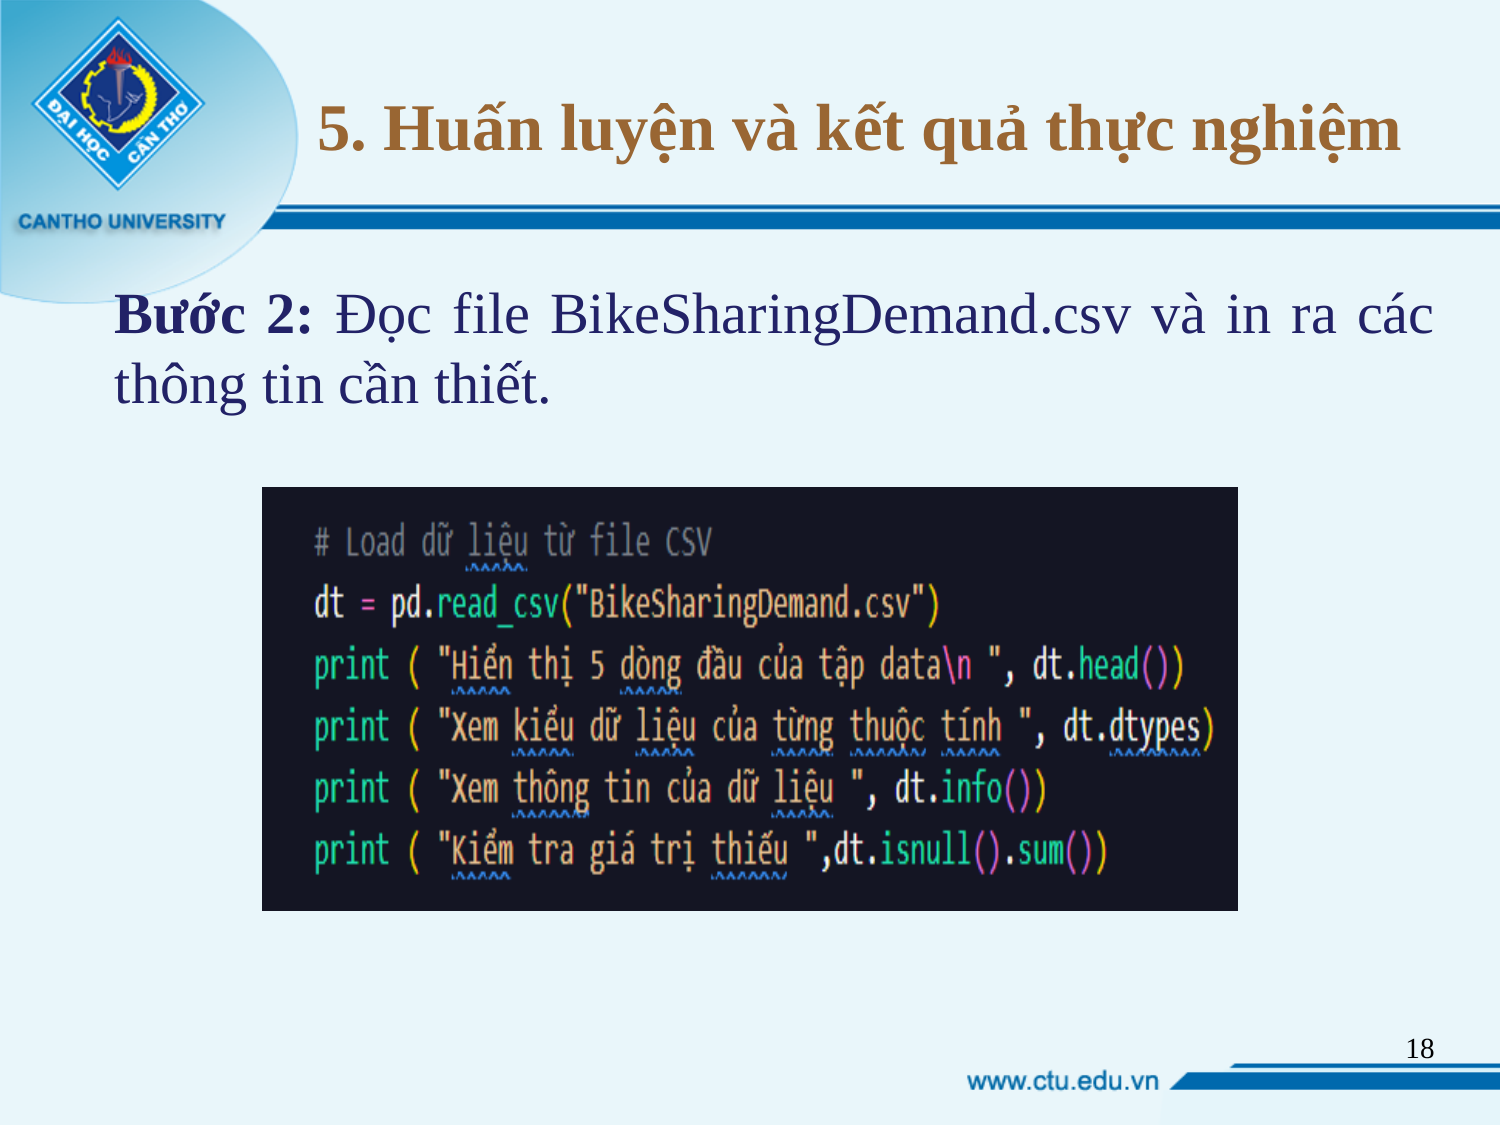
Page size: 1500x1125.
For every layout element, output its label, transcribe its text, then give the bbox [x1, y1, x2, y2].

list Bước 2: Đọc file BikeSharingDemand.csv và in ra các thông tin cần thiết. [99, 267, 1450, 1038]
title 5. Huấn luyện và kết quả thực nghiệm [287, 46, 1450, 202]
picture [0, 0, 1500, 1125]
slide_number 17 [1100, 1021, 1450, 1113]
